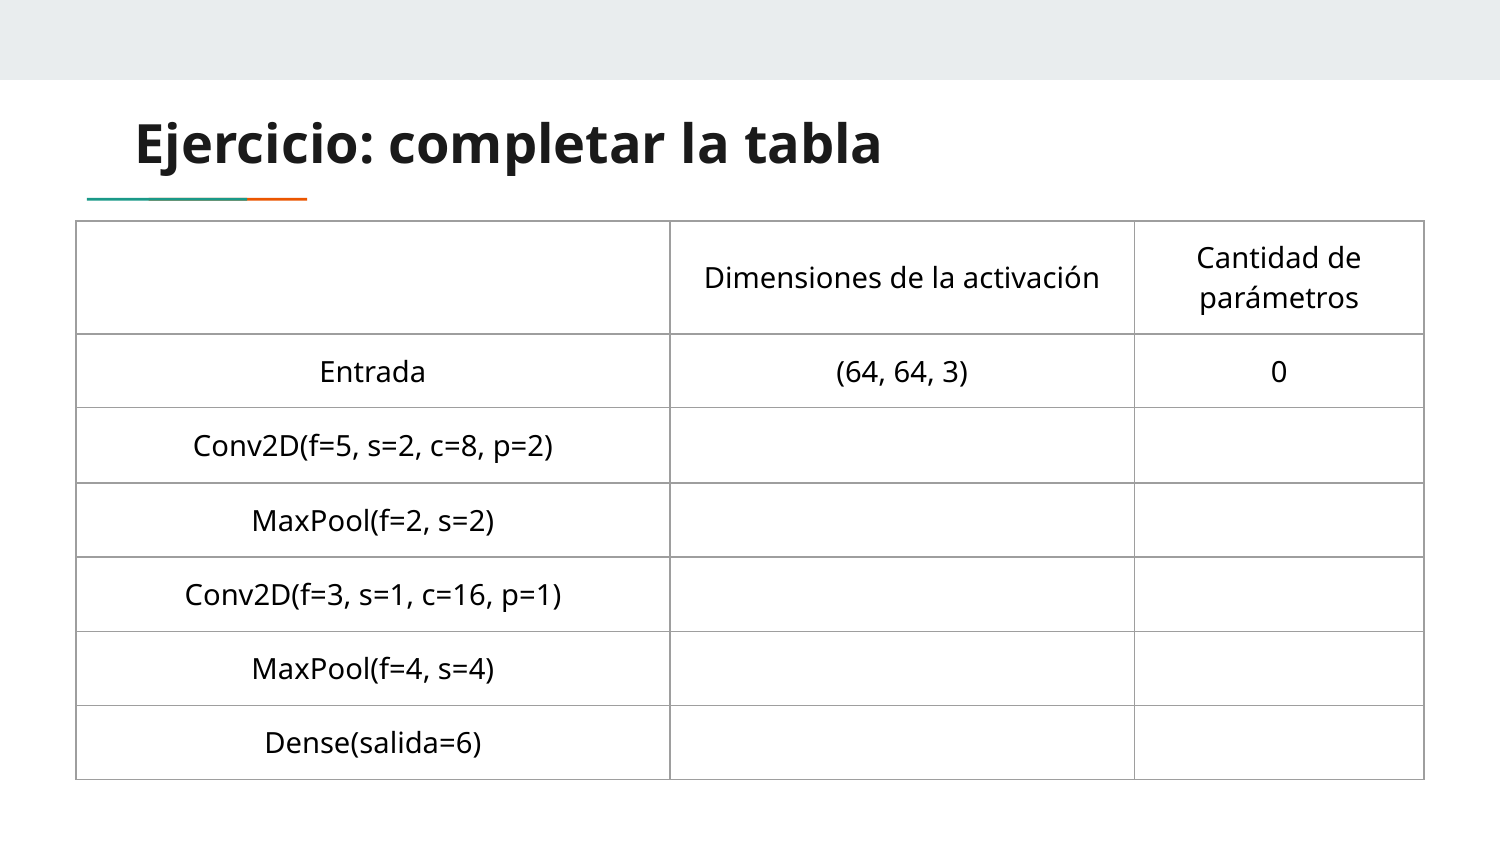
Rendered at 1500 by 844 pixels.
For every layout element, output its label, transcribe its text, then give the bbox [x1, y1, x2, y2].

title Ejercicio: completar la tabla [119, 94, 1381, 183]
table_cell Dense(salida=6) [77, 706, 669, 779]
table_cell [671, 484, 1134, 556]
table_cell Entrada [77, 335, 669, 407]
table_cell [671, 706, 1134, 779]
table_header Cantidad de parámetros [1135, 222, 1423, 333]
table_cell [671, 558, 1134, 631]
table_cell 0 [1135, 335, 1423, 407]
table_cell [671, 408, 1134, 482]
table_cell Conv2D(f=5, s=2, c=8, p=2) [77, 408, 669, 482]
table_cell [1135, 558, 1423, 631]
table_header [77, 222, 669, 333]
table_cell MaxPool(f=2, s=2) [77, 484, 669, 556]
table_cell [671, 632, 1134, 705]
table_cell Conv2D(f=3, s=1, c=16, p=1) [77, 558, 669, 631]
table_cell [1135, 706, 1423, 779]
table_cell MaxPool(f=4, s=4) [77, 632, 669, 705]
table_cell [1135, 484, 1423, 556]
table_header Dimensiones de la activación [671, 222, 1134, 333]
table_cell (64, 64, 3) [671, 335, 1134, 407]
table_cell [1135, 408, 1423, 482]
table_cell [1135, 632, 1423, 705]
